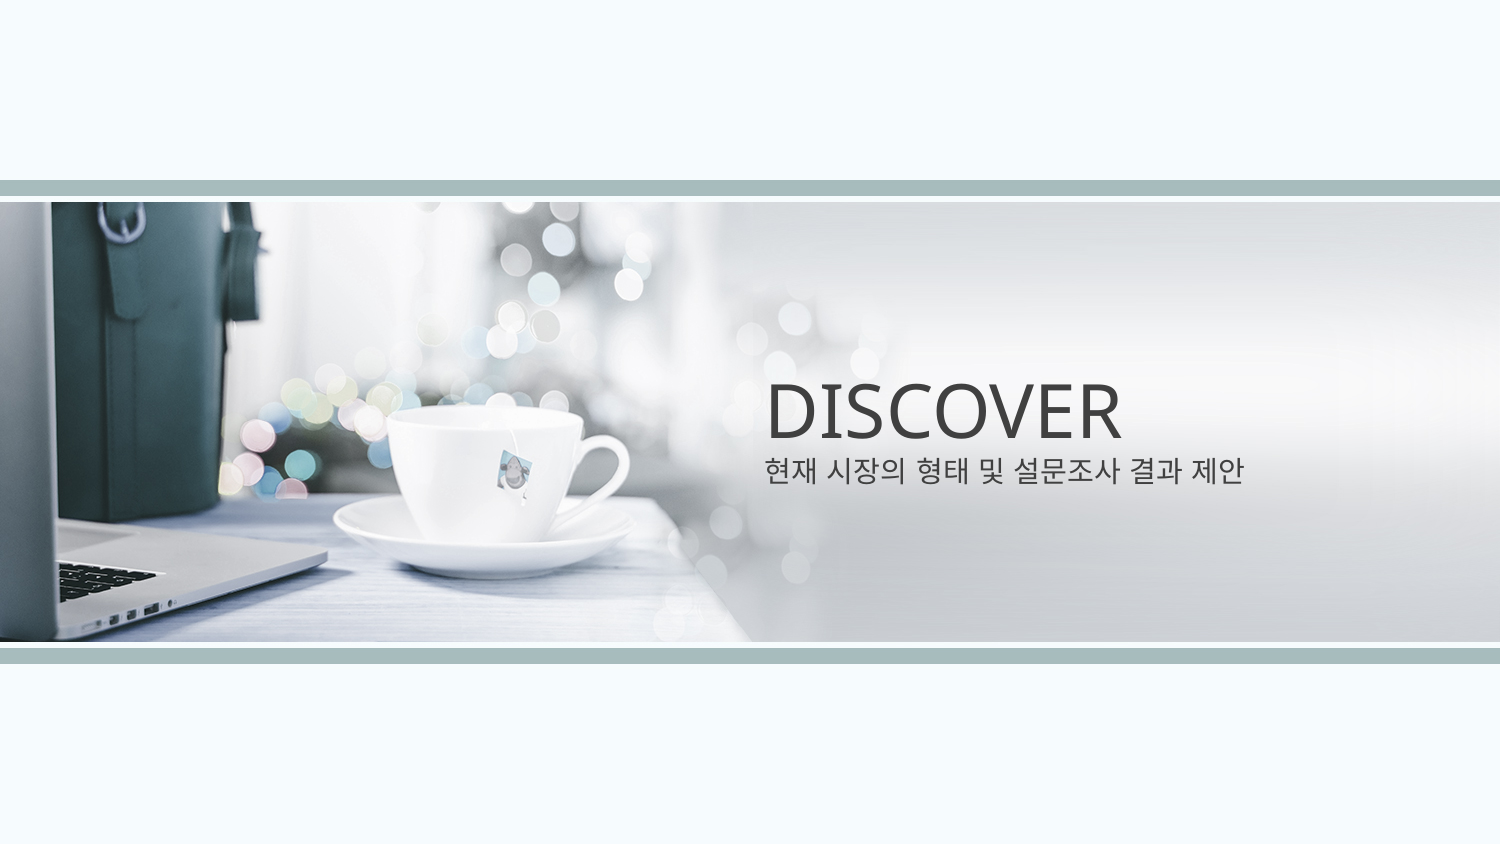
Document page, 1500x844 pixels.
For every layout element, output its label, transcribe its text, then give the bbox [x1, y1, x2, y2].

list 현재 시장의 형태 및 설문조사 결과 제안 [750, 447, 1500, 495]
picture [0, 0, 1500, 844]
list DISCOVER [750, 369, 1500, 447]
